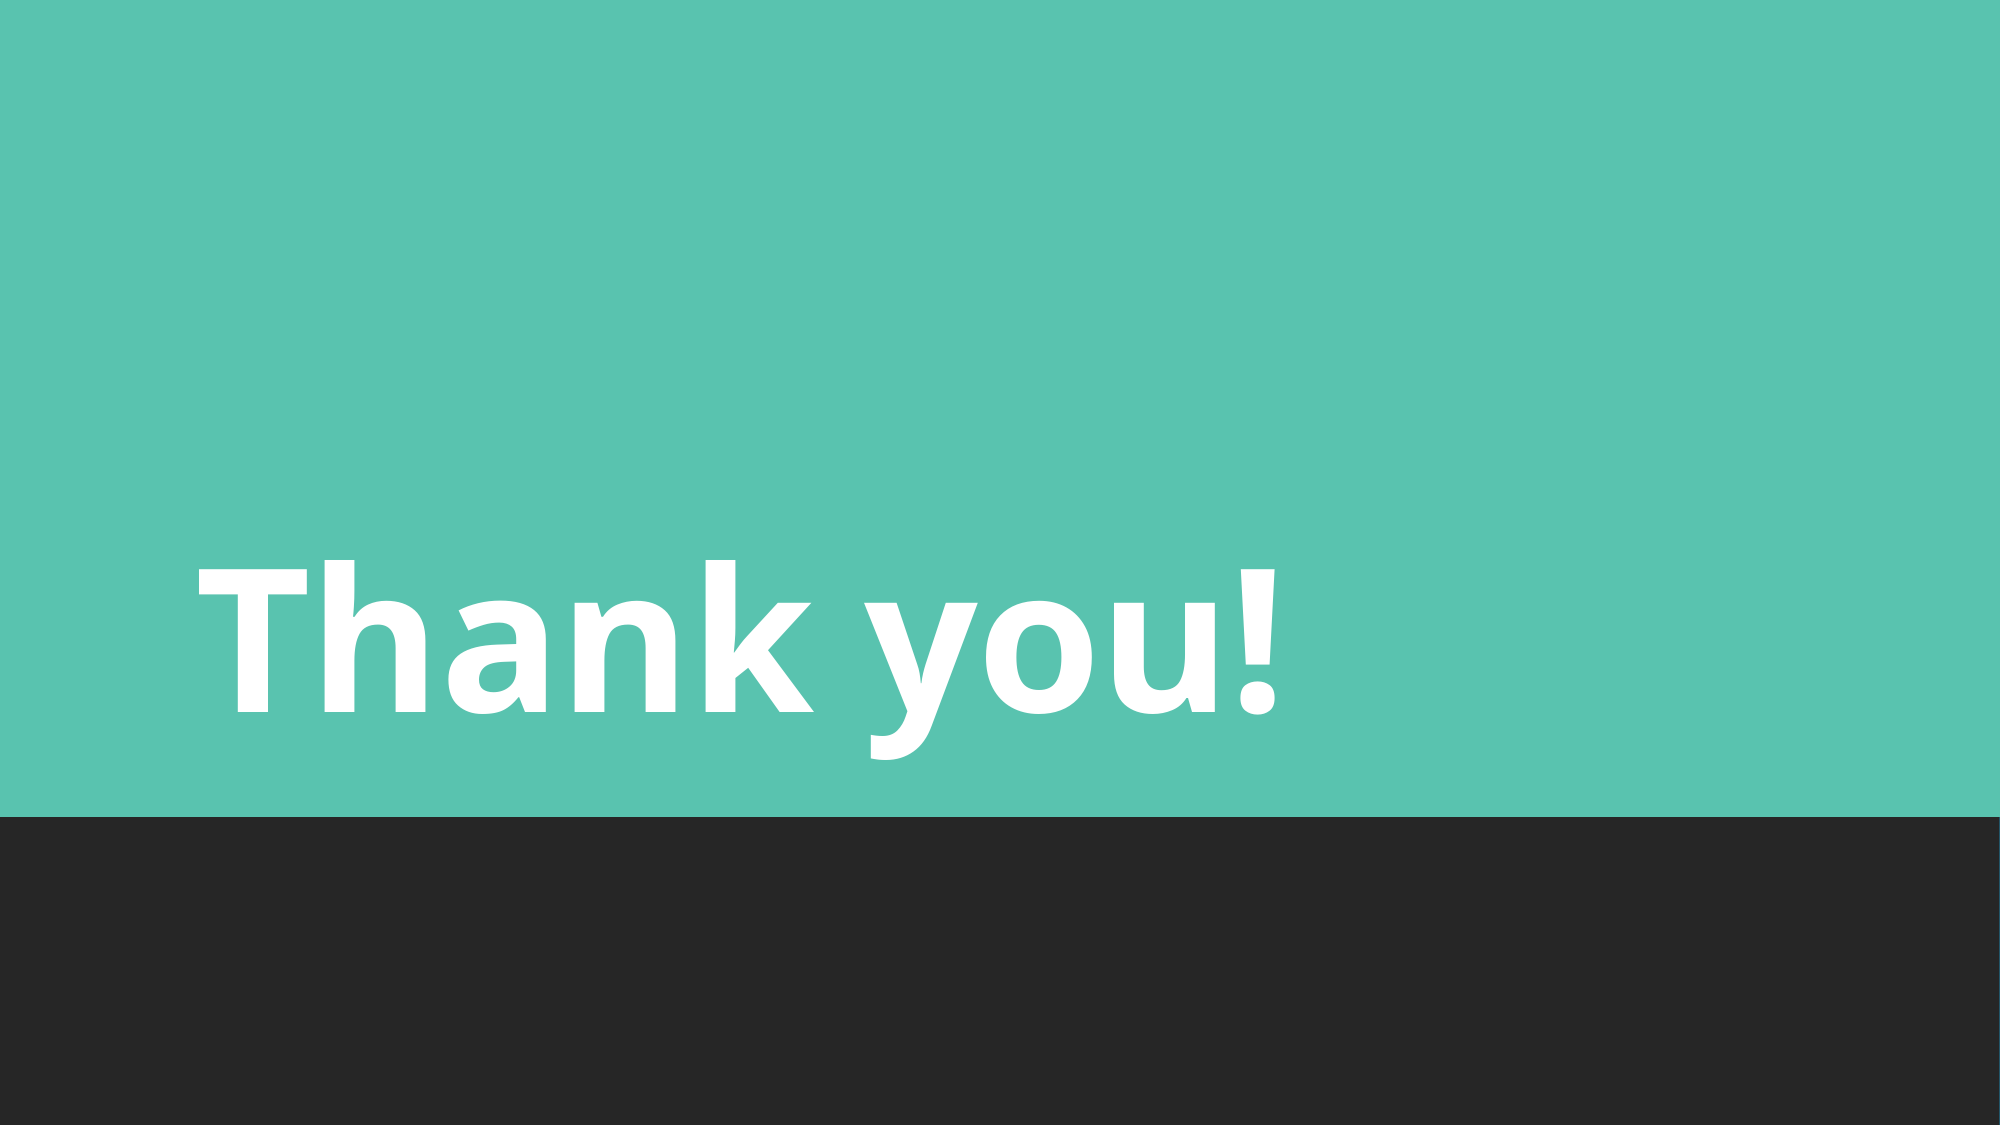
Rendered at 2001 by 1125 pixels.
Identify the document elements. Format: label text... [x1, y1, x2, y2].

text_box [0, 817, 2000, 1125]
text_box [0, 0, 2000, 817]
title Thank you! [180, 124, 1830, 763]
